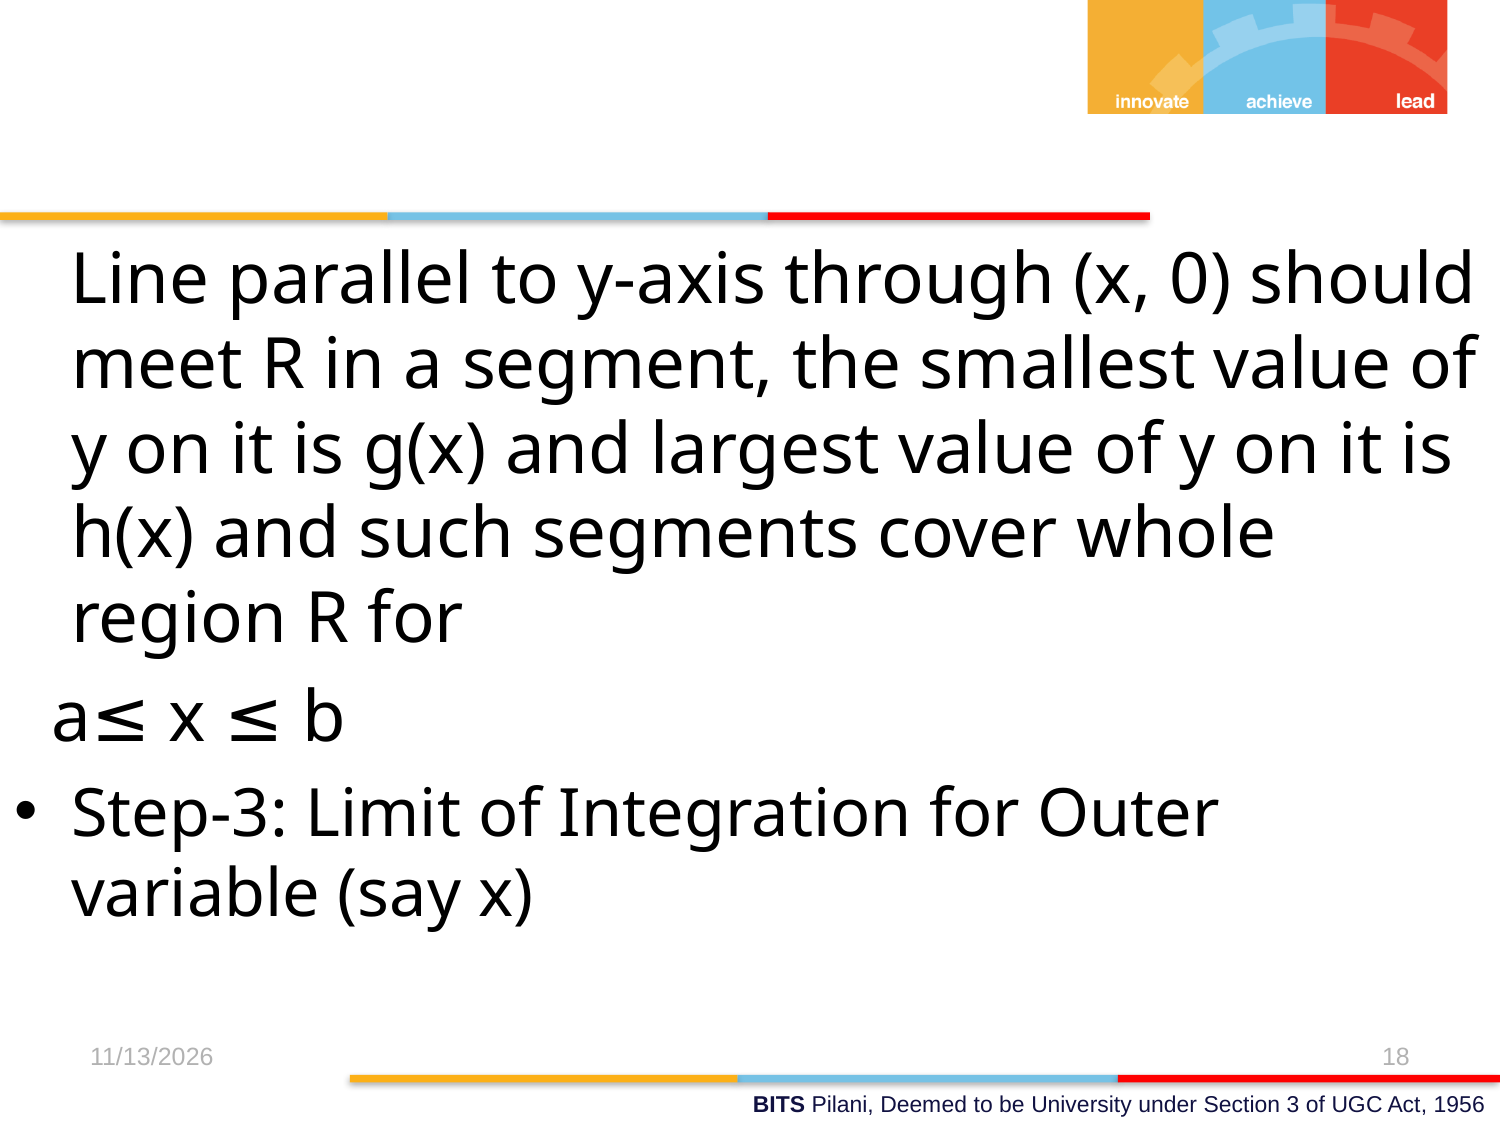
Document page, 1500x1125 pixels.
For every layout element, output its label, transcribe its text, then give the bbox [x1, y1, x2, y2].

slide_number 29/Oct/17 [75, 1025, 425, 1085]
text_box Line parallel to y-axis through (x, 0) should meet R in a segment, the smallest value of y on it is g(x) and largest value of y on it is h(x) and such segments cover whole region R for a≤ x ≤ b Step-3: Limit of Integration for Outer variable (say x) [0, 224, 1500, 1025]
slide_number 18 [1074, 1025, 1425, 1085]
picture [1087, 0, 1448, 114]
